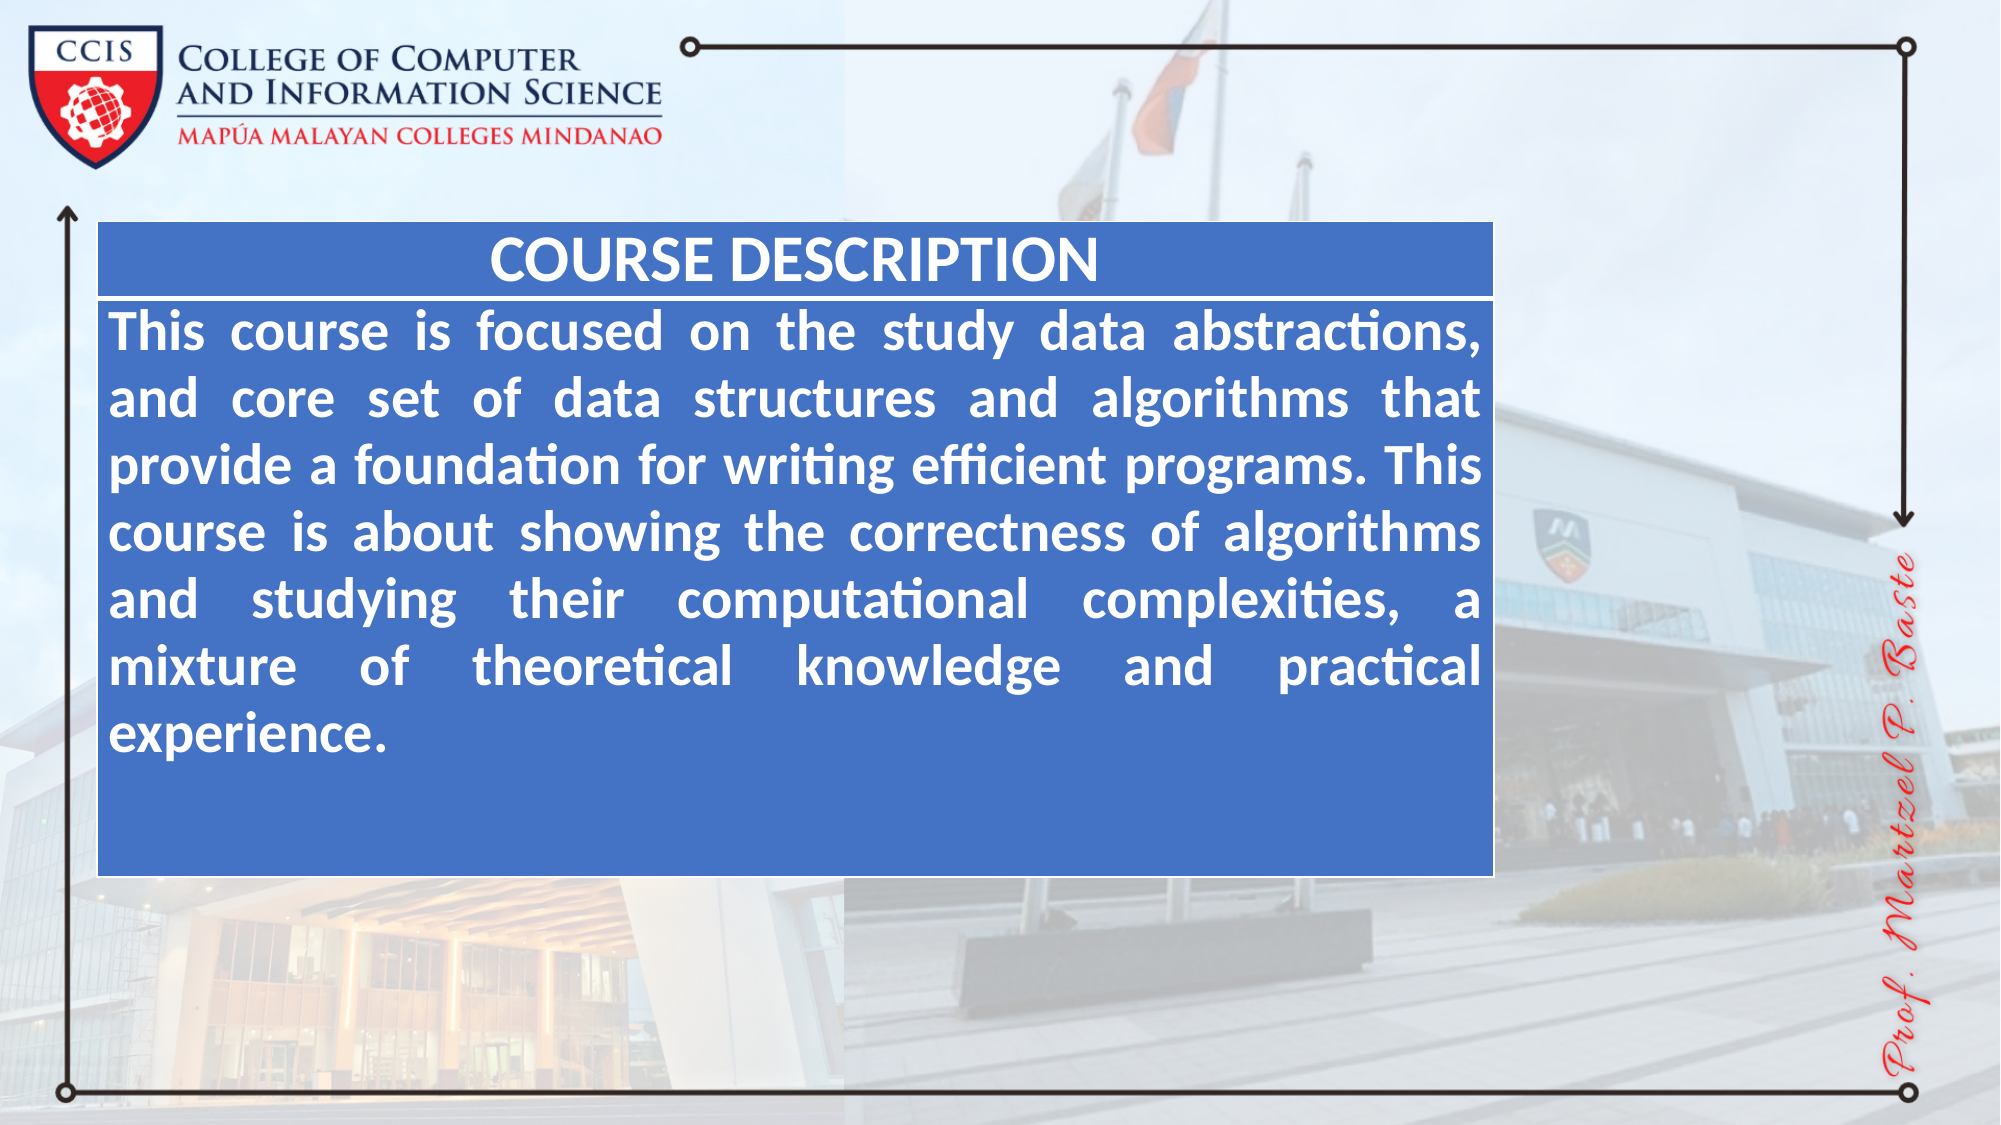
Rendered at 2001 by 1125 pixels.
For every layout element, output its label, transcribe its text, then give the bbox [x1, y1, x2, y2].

picture [0, 0, 2001, 1125]
table_cell This course is focused on the study data abstractions, and core set of data structures and algorithms that provide a foundation for writing efficient programs. This course is about showing the correctness of algorithms and studying their computational complexities, a mixture of theoretical knowledge and practical experience. [98, 301, 1493, 876]
table_header COURSE DESCRIPTION [98, 222, 1493, 296]
